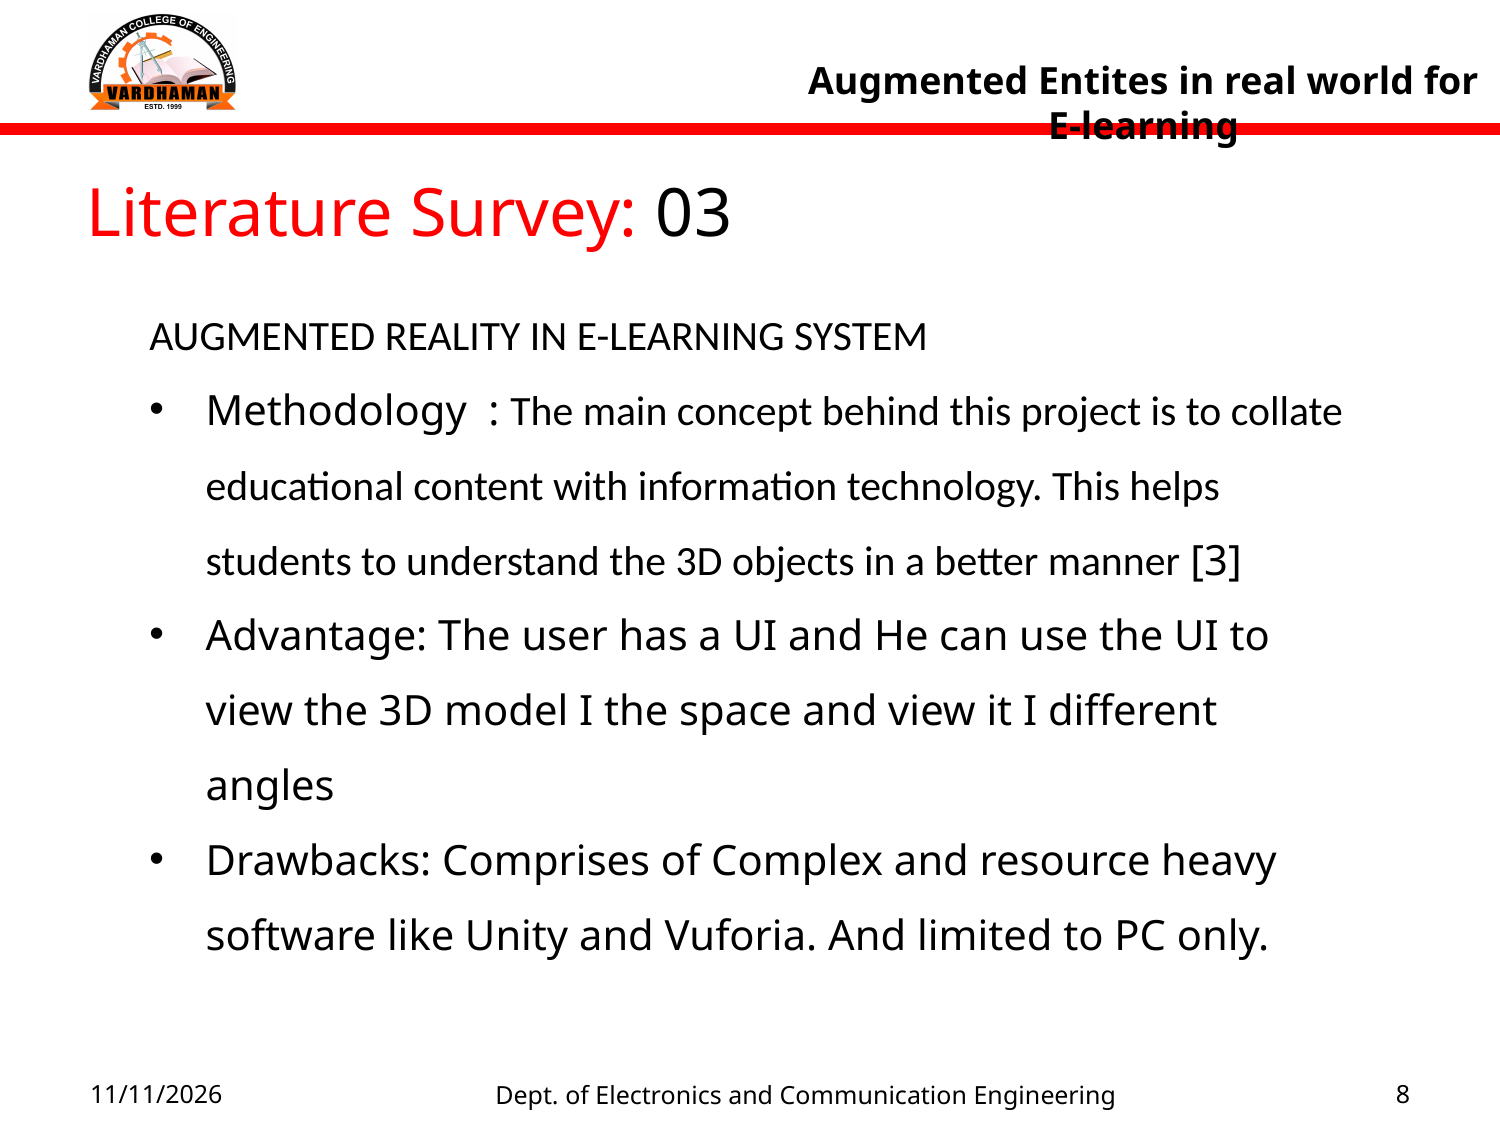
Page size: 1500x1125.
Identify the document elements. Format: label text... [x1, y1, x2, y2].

text_box Literature Survey: 03 [71, 162, 1472, 258]
footer Dept. of Electronics and Communication Engineering [437, 1065, 1175, 1125]
text_box Augmented Entites in real world for E-learning [787, 49, 1500, 155]
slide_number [75, 1065, 250, 1125]
picture [87, 12, 238, 113]
slide_number 8 [1362, 1065, 1425, 1125]
text_box AUGMENTED REALITY IN E-LEARNING SYSTEM Methodology : The main concept behind this project is to collate educational content with information technology. This helps students to understand the 3D objects in a better manner [3] Advantage: The user has a UI and He can use the UI to view the 3D model I the space and view it I different angles Drawbacks: Comprises of Complex and resource heavy software like Unity and Vuforia. And limited to PC only. [134, 276, 1360, 966]
